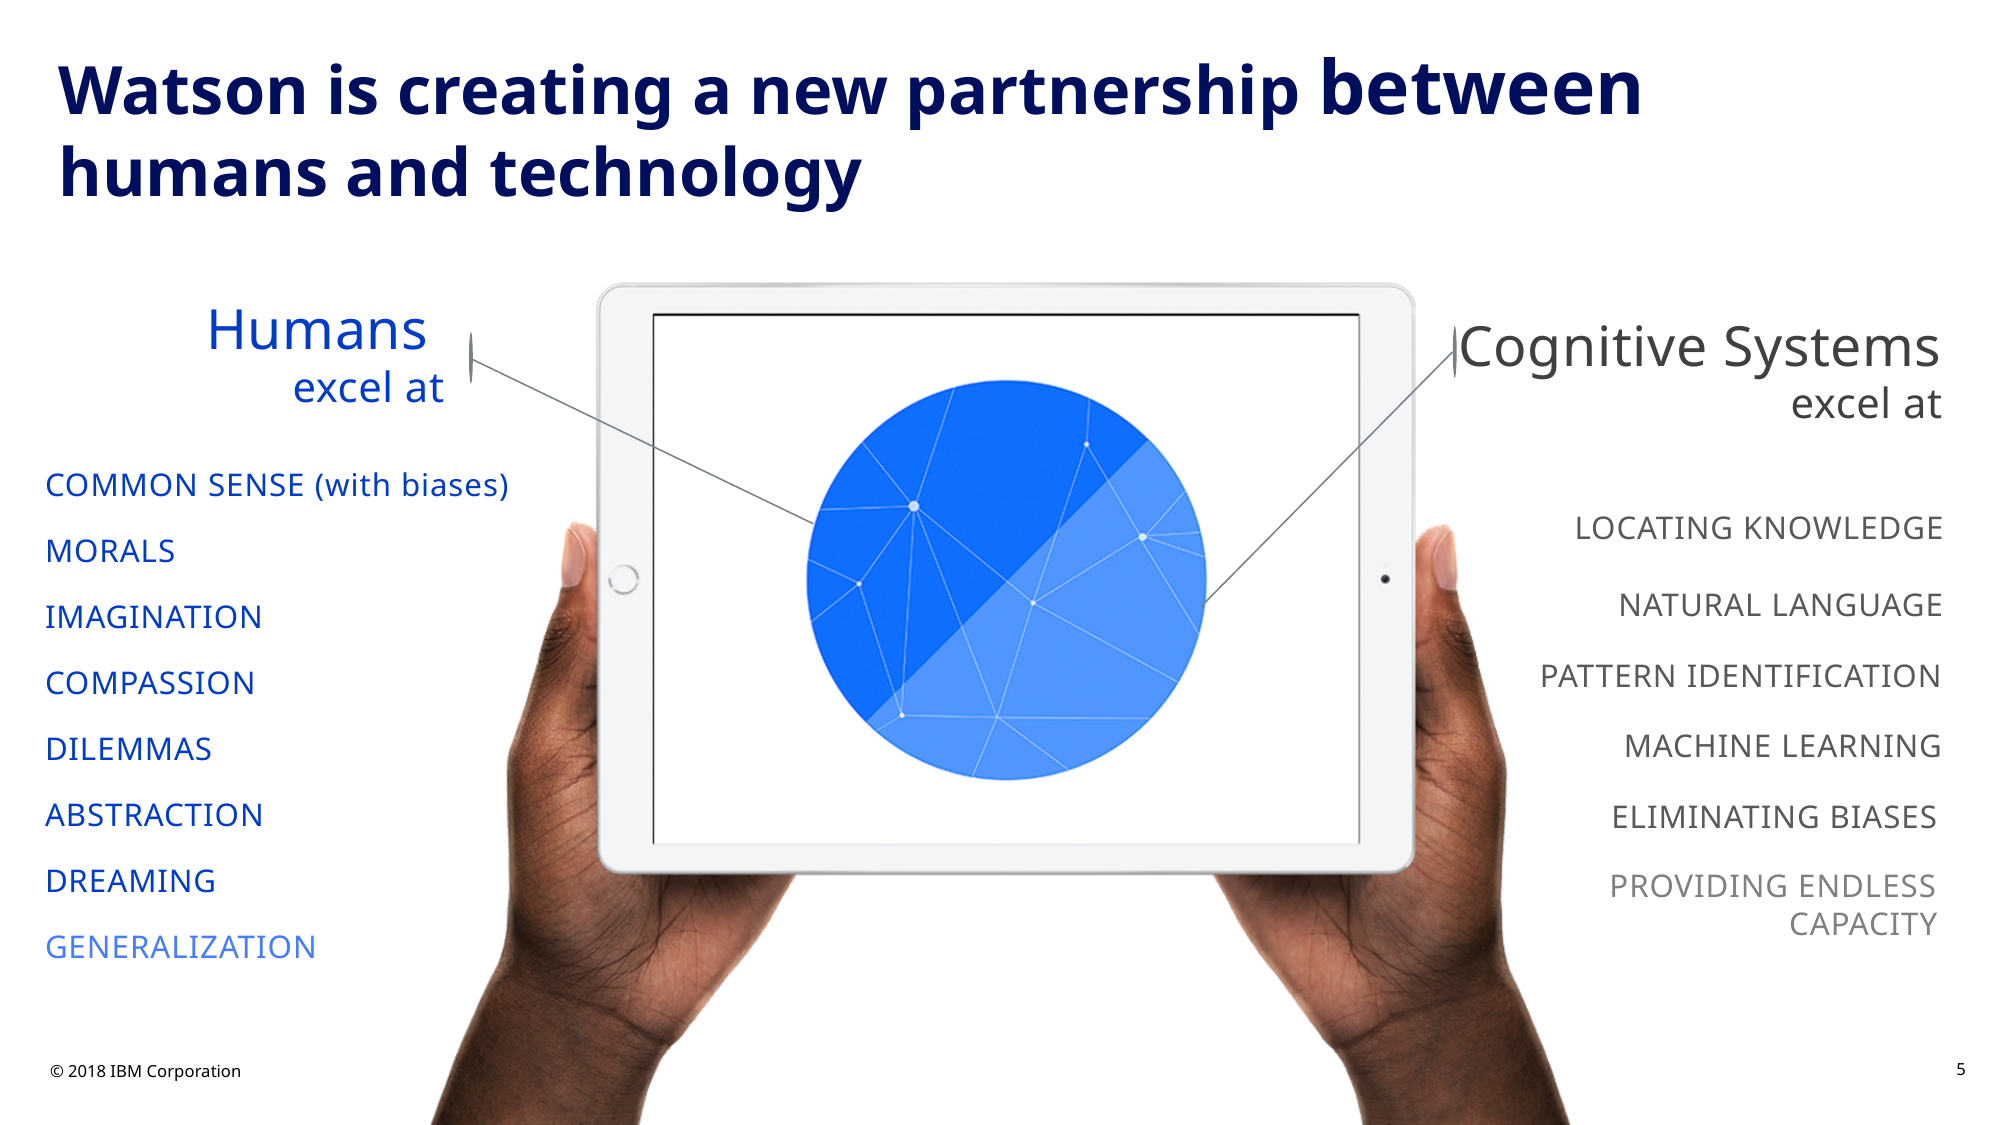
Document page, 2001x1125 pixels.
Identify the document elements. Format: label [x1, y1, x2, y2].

text_box [468, 357, 814, 525]
picture [0, 0, 2000, 1125]
text_box [1201, 351, 1453, 606]
